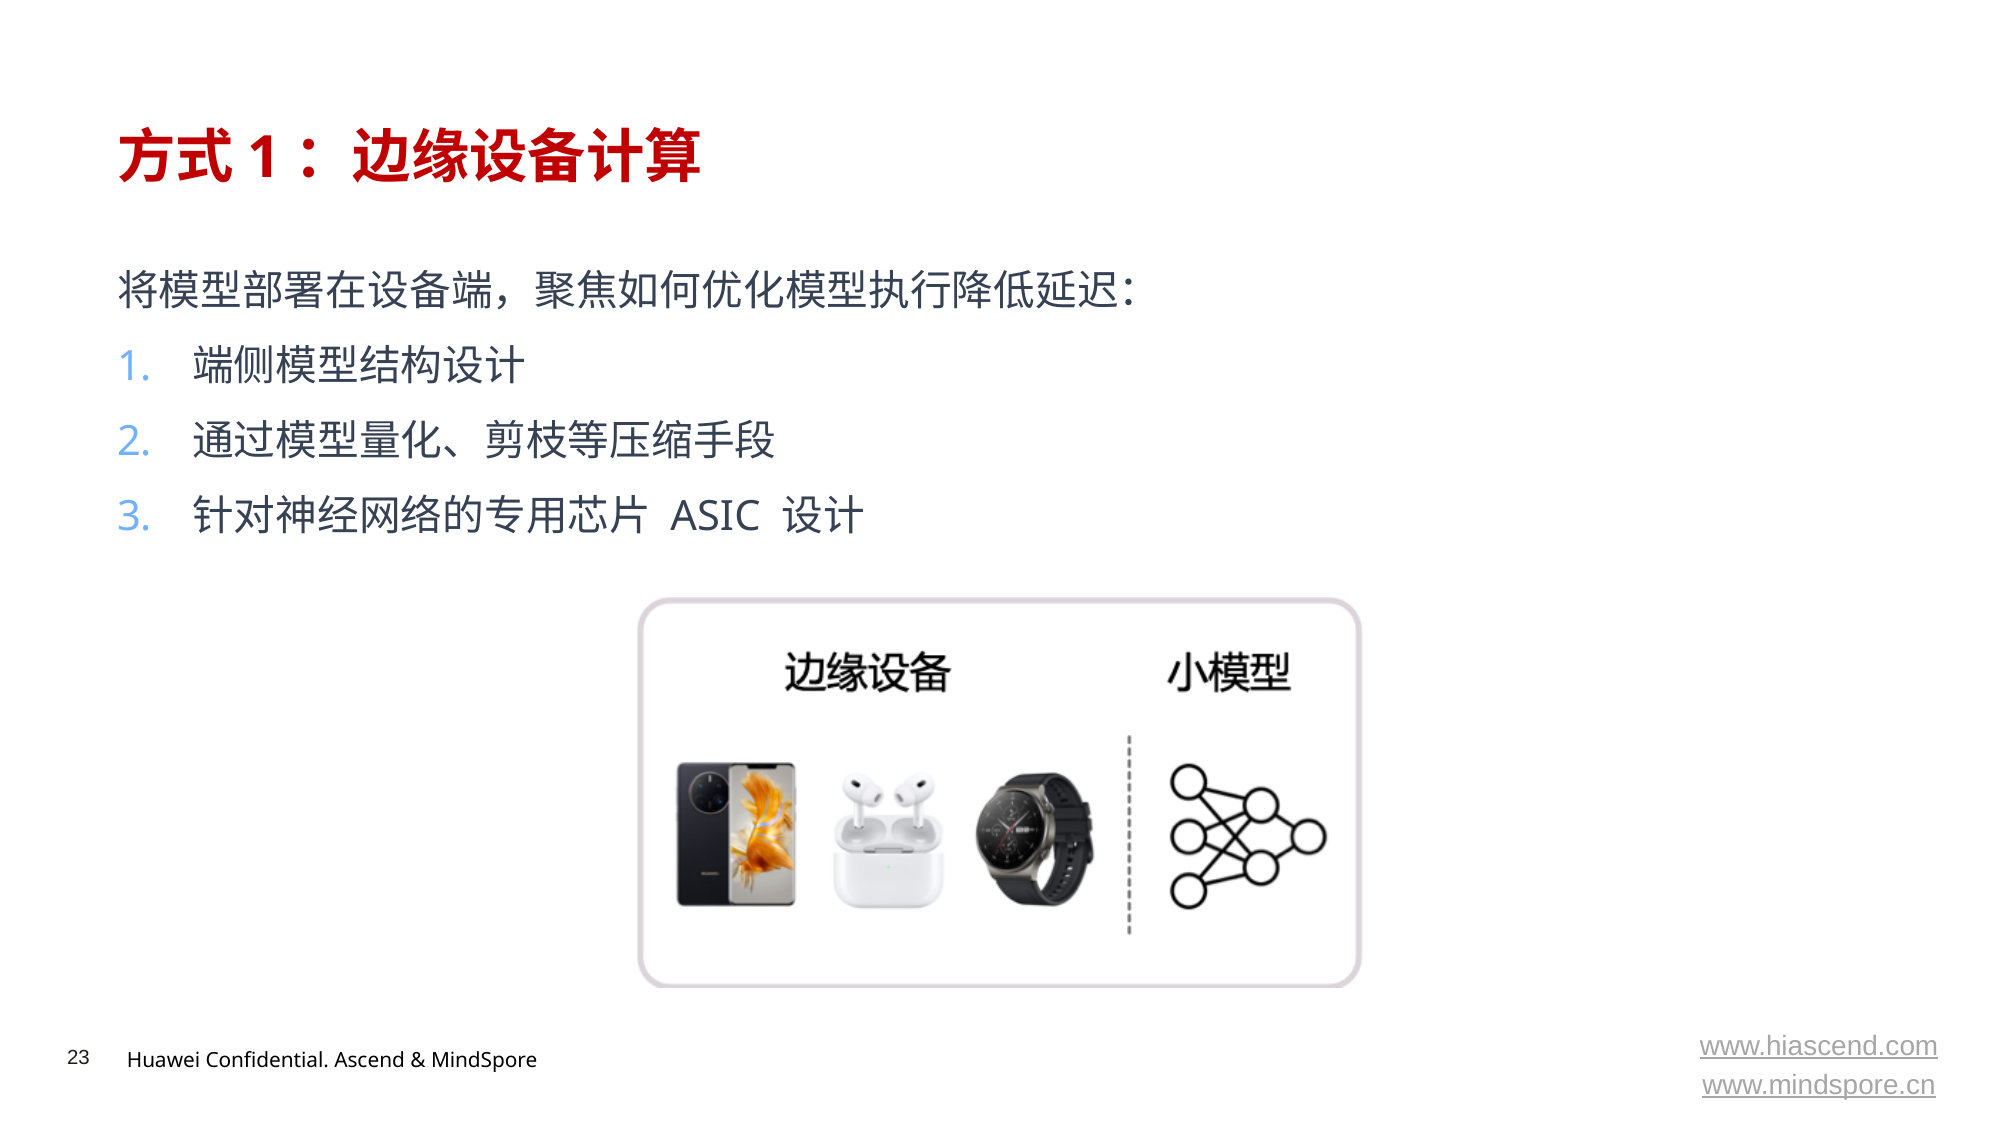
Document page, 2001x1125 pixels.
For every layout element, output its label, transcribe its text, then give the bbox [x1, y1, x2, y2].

title 方式1：边缘设备计算 [102, 111, 1901, 209]
picture [637, 597, 1364, 988]
list 将模型部署在设备端，聚焦如何优化模型执行降低延迟： 端侧模型结构设计 通过模型量化、剪枝等压缩手段 针对神经网络的专用芯片 ASIC 设计 [102, 231, 1901, 988]
